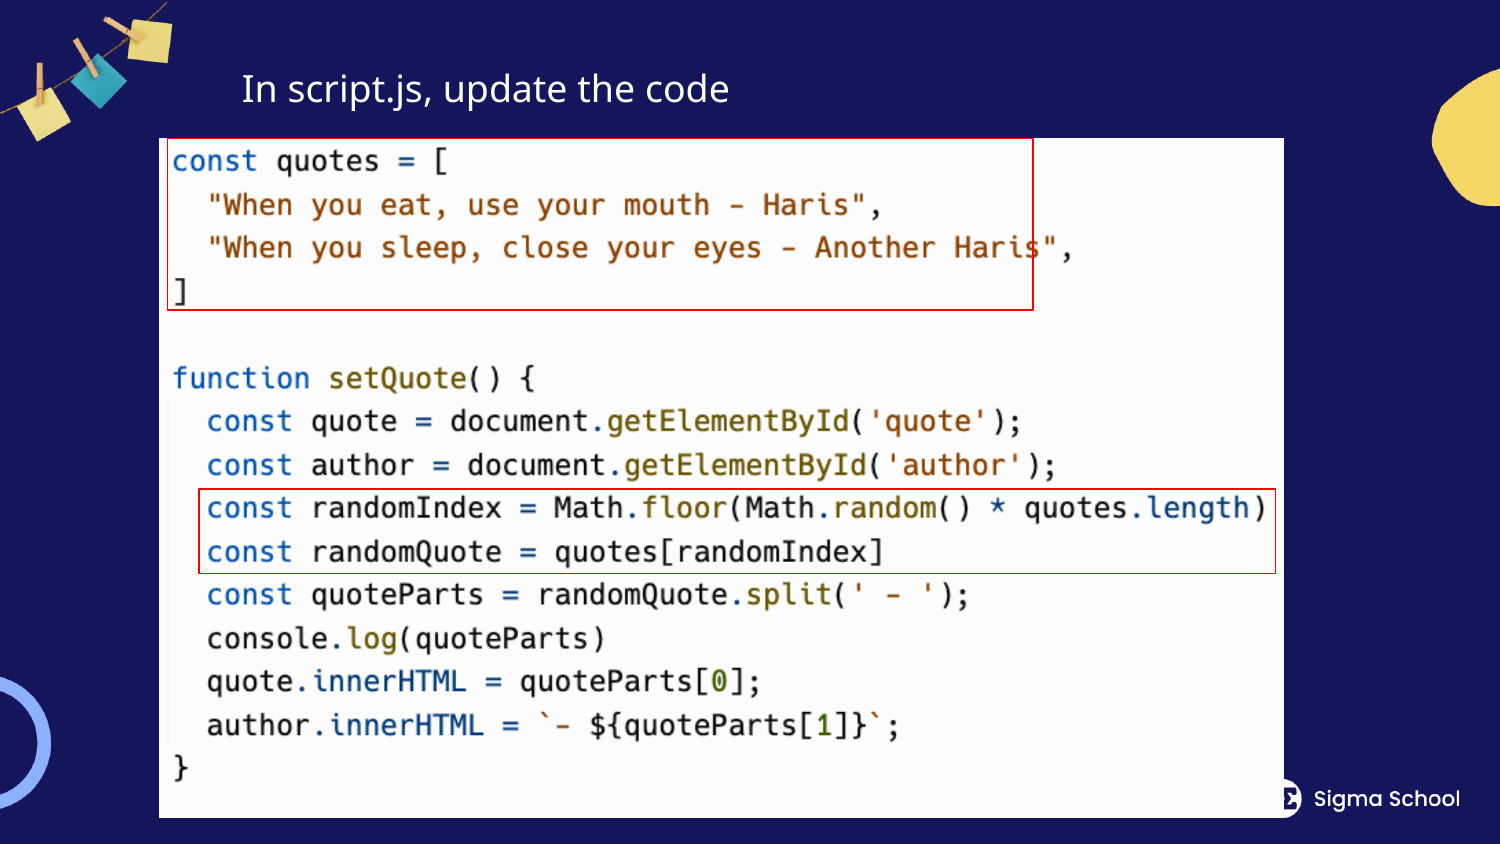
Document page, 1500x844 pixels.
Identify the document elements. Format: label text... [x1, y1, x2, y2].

picture [0, 0, 1500, 844]
title In script.js, update the code [226, 35, 1359, 139]
